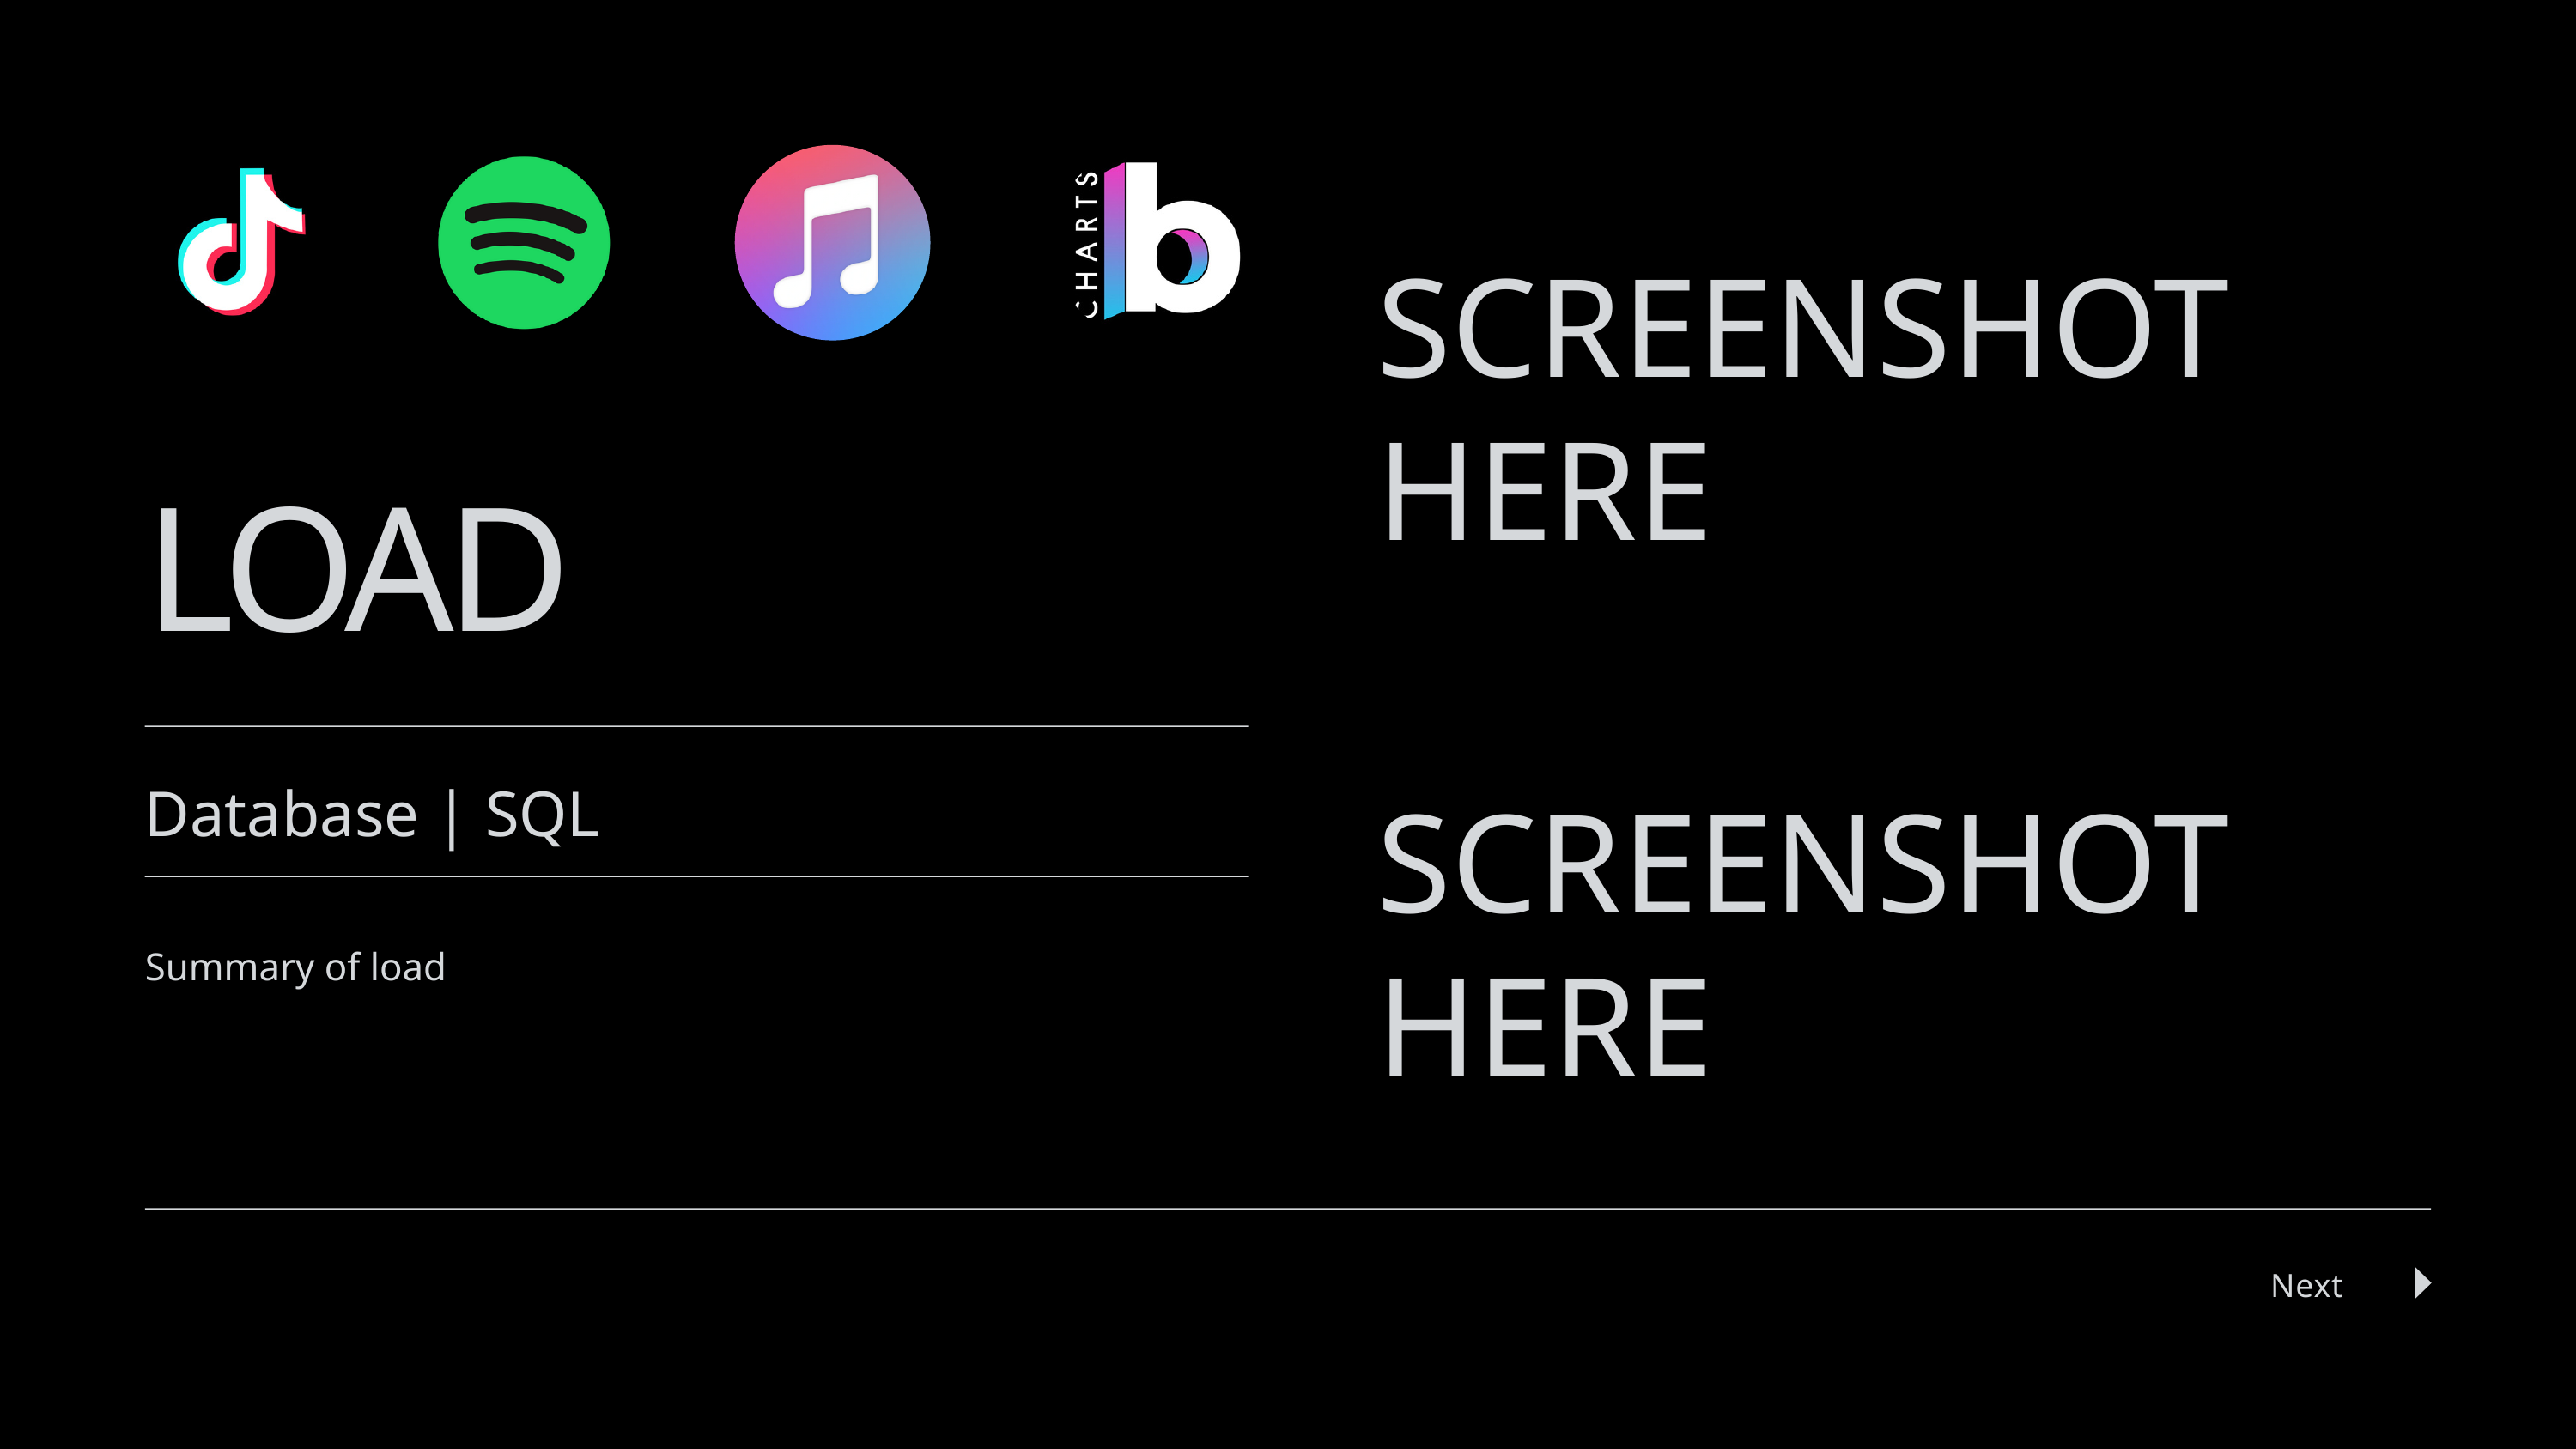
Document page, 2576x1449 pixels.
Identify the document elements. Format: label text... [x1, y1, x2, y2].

text_box Next [1862, 1258, 2343, 1304]
text_box SCREENSHOT HERE [1377, 776, 2424, 1103]
picture [2415, 1267, 2432, 1299]
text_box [144, 470, 1249, 985]
text_box SCREENSHOT HERE [1377, 241, 2424, 568]
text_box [144, 144, 1249, 341]
